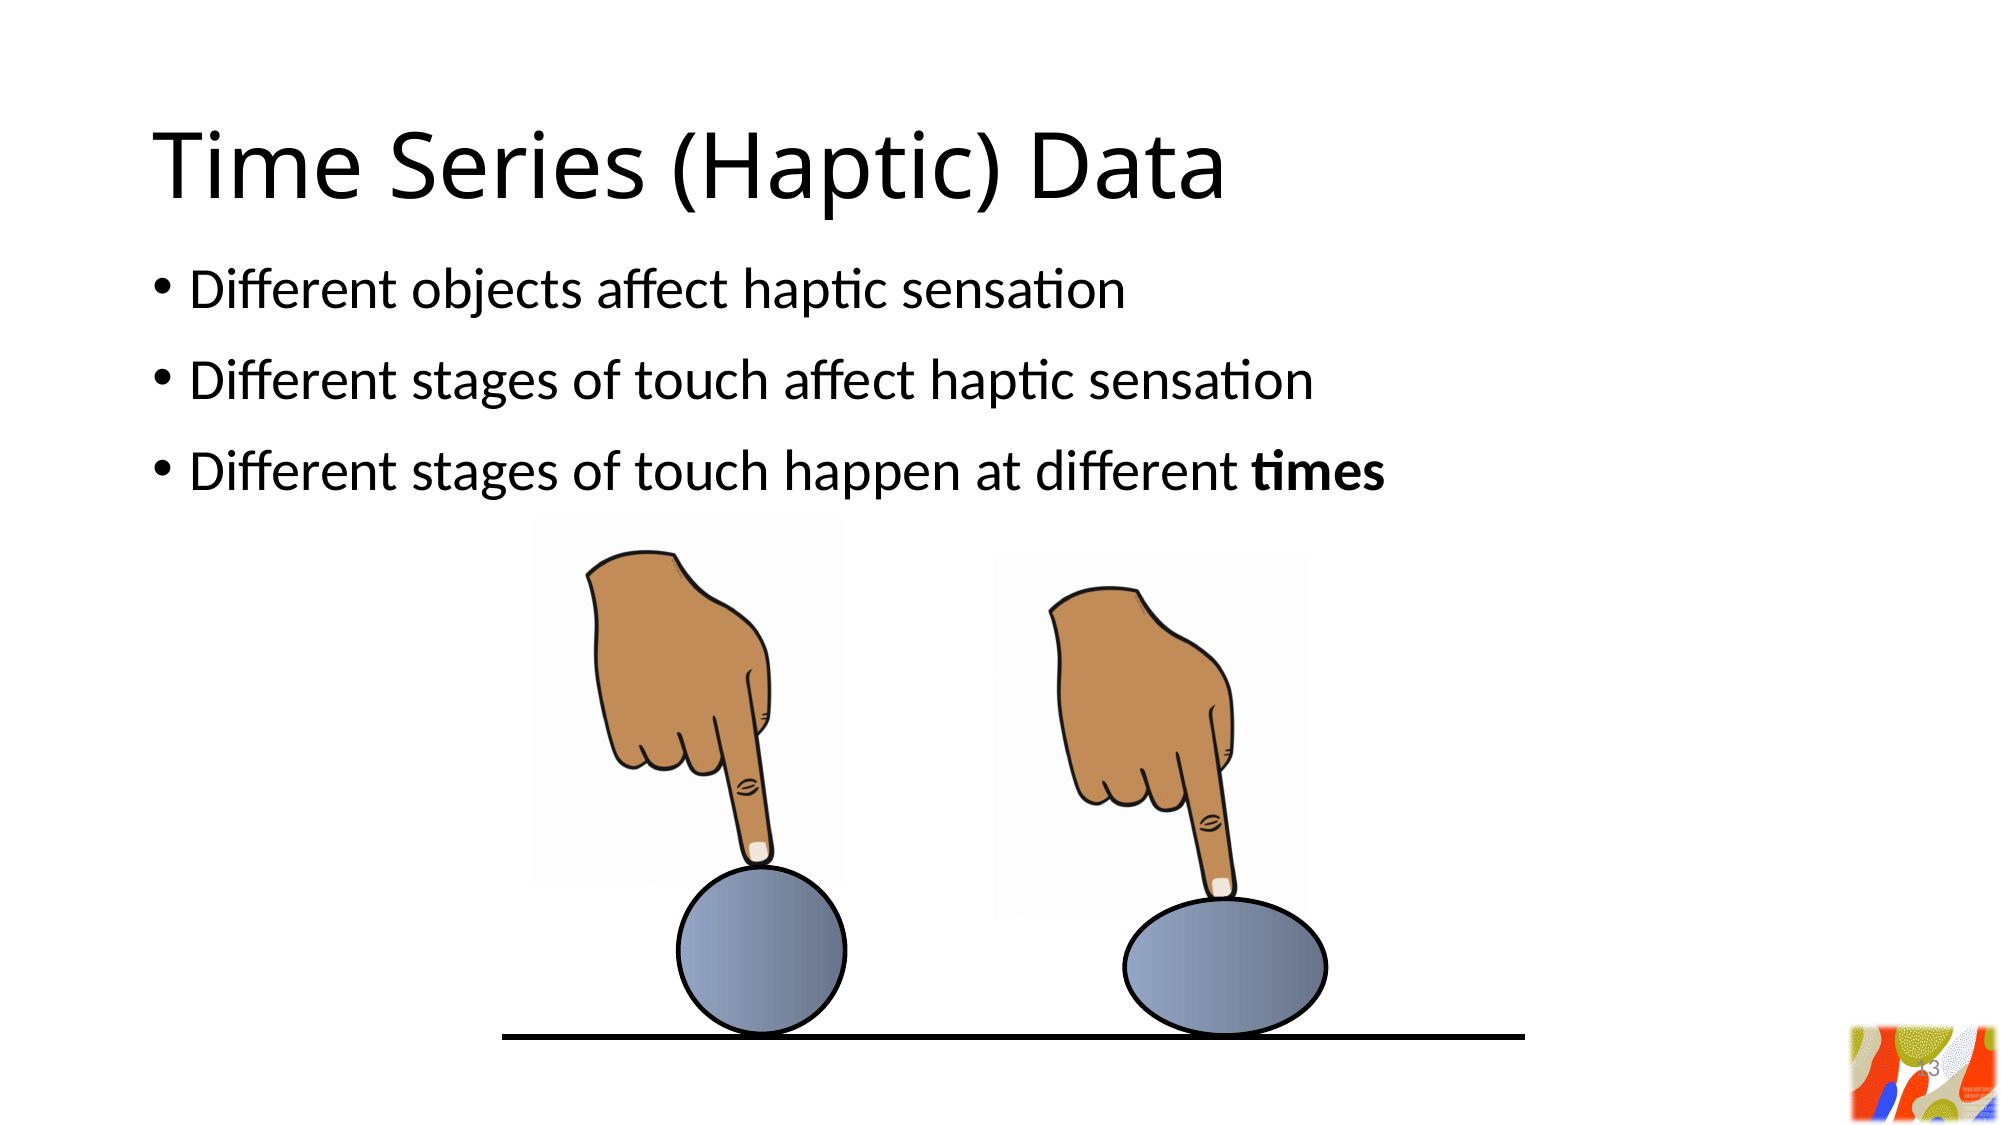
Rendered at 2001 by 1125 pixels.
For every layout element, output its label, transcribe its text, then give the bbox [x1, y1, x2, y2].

slide_number 13 [1505, 1036, 1956, 1097]
title Time Series (Haptic) Data [137, 59, 1863, 242]
picture [1854, 1030, 1992, 1117]
list Different objects affect haptic sensation Different stages of touch affect haptic sensation Different stages of touch happen at different times [137, 242, 1863, 555]
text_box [501, 518, 1525, 1037]
